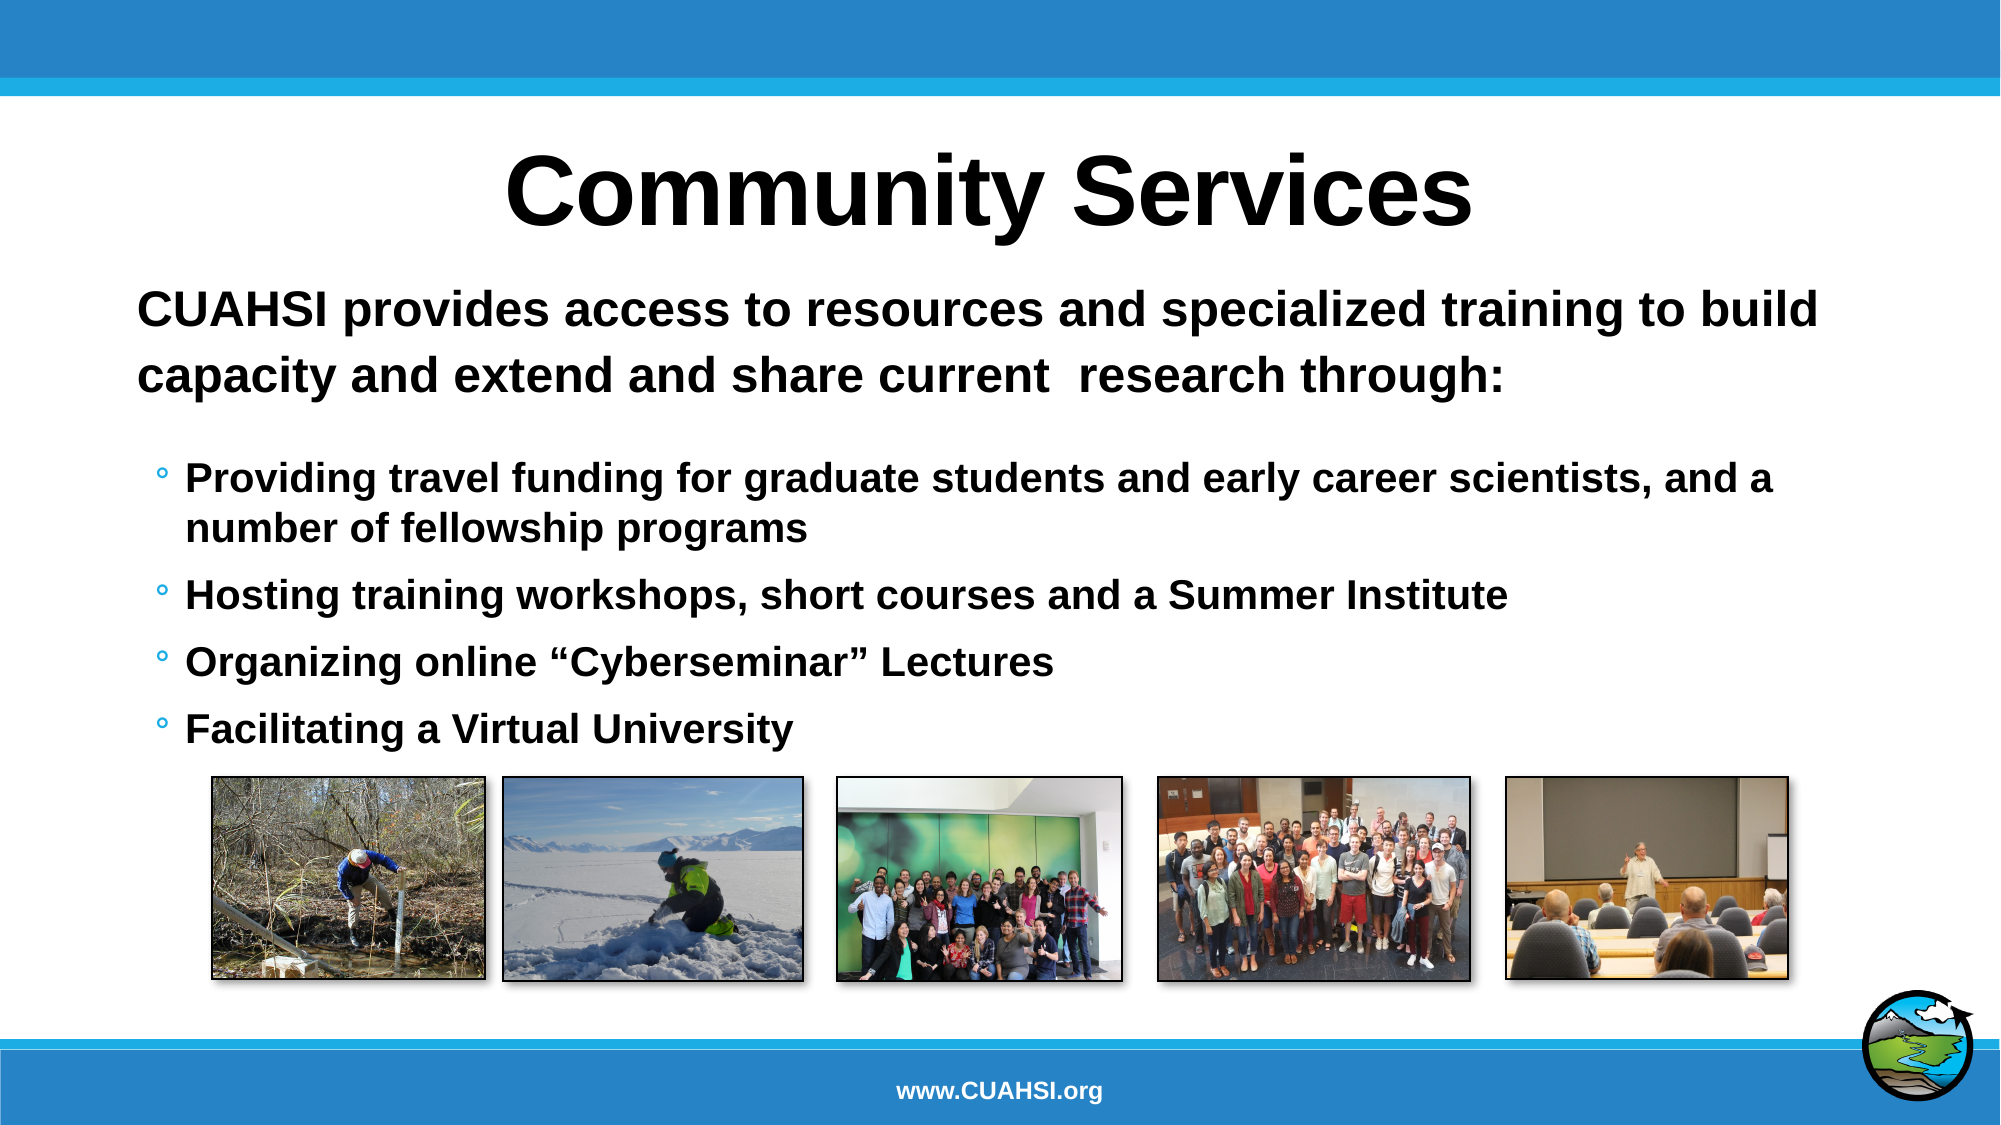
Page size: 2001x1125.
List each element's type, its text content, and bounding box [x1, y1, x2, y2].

title Community Services [165, 69, 1815, 254]
list Providing travel funding for graduate students and early career scientists, and a number of fellowship programs Hosting training workshops, short courses and a Summer Institute Organizing online “Cyberseminar” Lectures Facilitating a Virtual University [122, 443, 1815, 805]
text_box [212, 777, 1788, 981]
footer www.CUAHSI.org [604, 1059, 1396, 1120]
text_box CUAHSI provides access to resources and specialized training to build capacity and extend and share current research through: [122, 263, 1856, 411]
picture [1862, 990, 1974, 1103]
